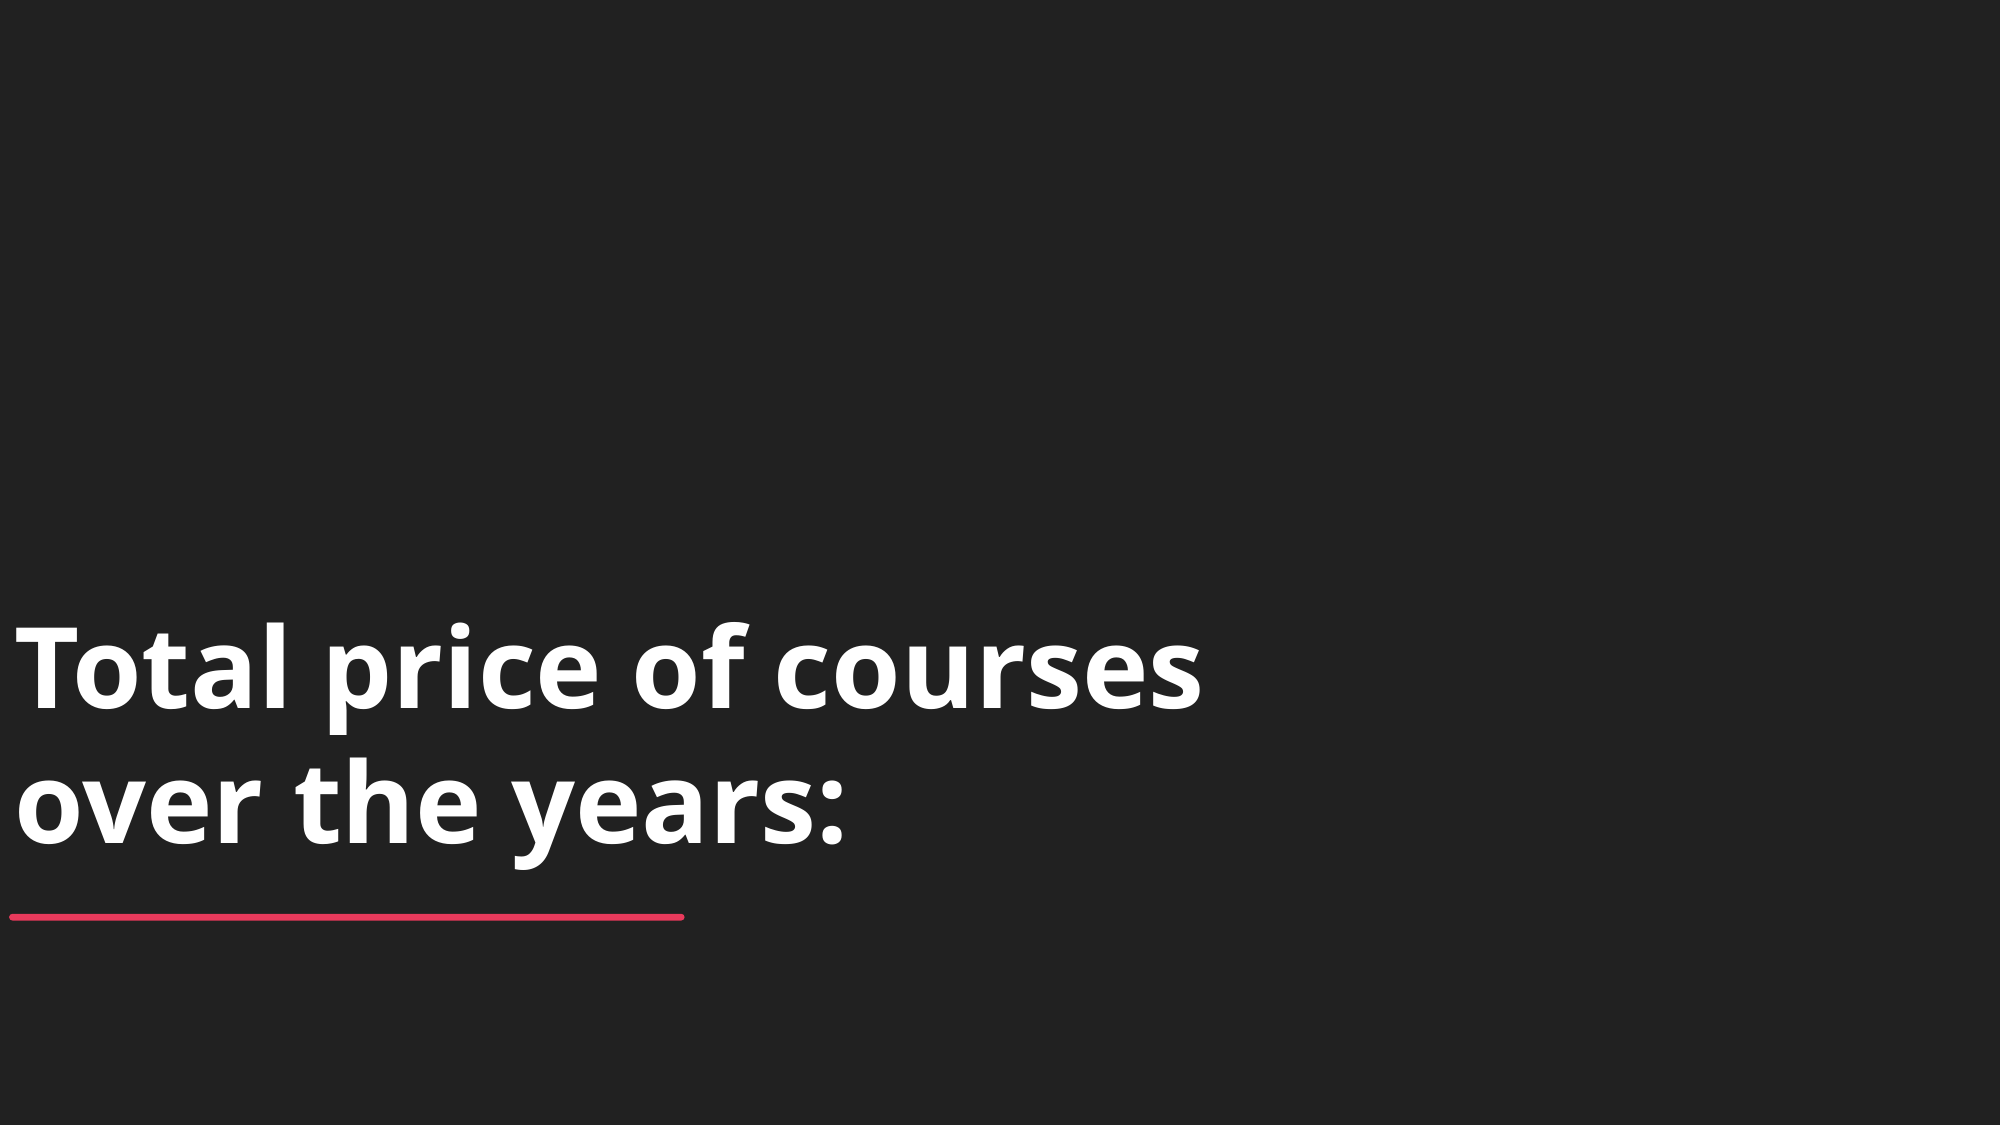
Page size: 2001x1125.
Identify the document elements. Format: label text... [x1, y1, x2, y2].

text_box Total price of courses over the years: [0, 588, 1328, 861]
